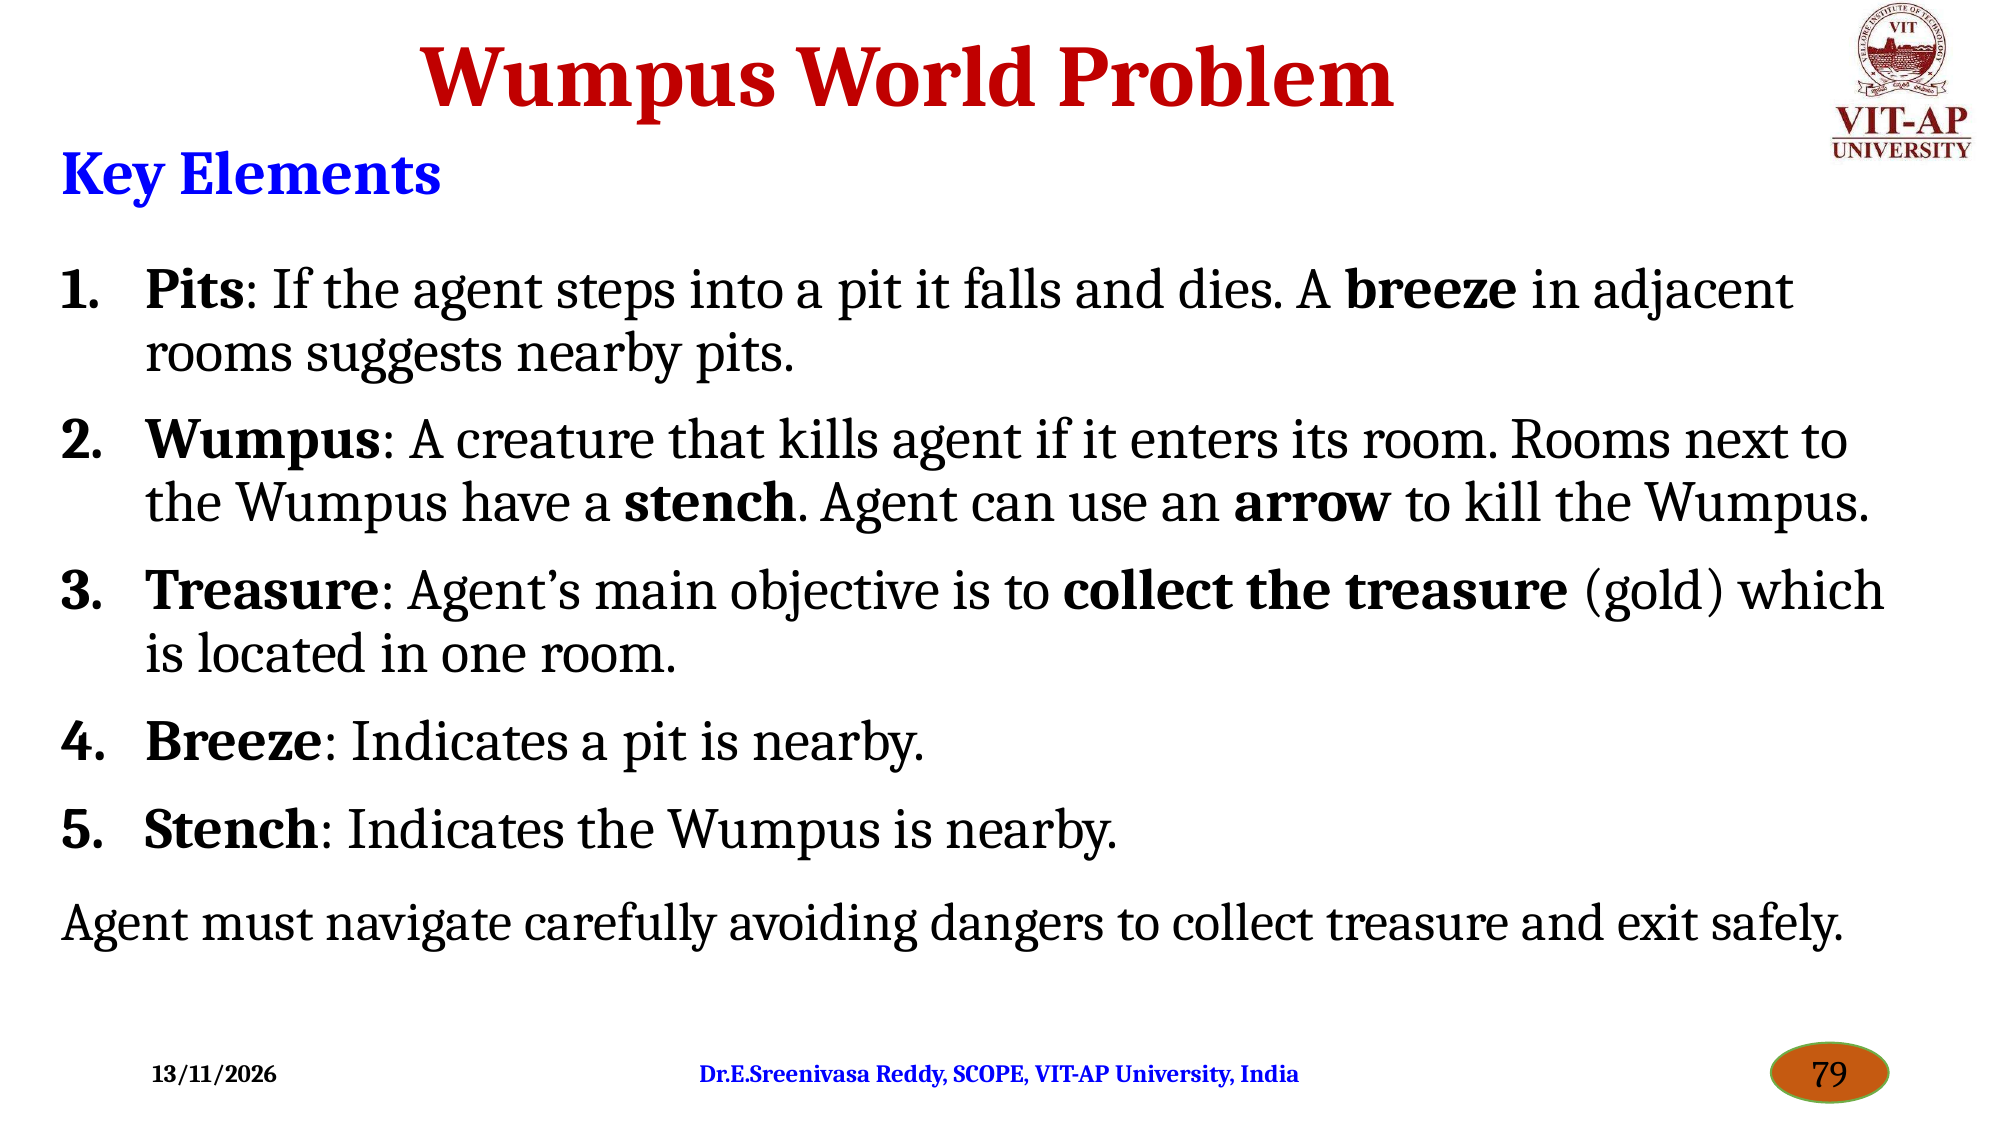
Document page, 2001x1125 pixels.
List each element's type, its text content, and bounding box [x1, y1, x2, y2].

list Key Elements Pits: If the agent steps into a pit it falls and dies. A breeze in adjacent rooms suggests nearby pits. Wumpus: A creature that kills agent if it enters its room. Rooms next to the Wumpus have a stench. Agent can use an arrow to kill the Wumpus. Treasure: Agent’s main objective is to collect the treasure (gold) which is located in one room. Breeze: Indicates a pit is nearby. Stench: Indicates the Wumpus is nearby. Agent must navigate carefully avoiding dangers to collect treasure and exit safely. [45, 132, 1950, 987]
picture [1811, 0, 2000, 189]
title Wumpus World Problem [45, 22, 1771, 132]
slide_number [137, 1042, 588, 1103]
text_box 79 [1769, 1041, 1890, 1104]
footer Dr.E.Sreenivasa Reddy, SCOPE, VIT-AP University, India [662, 1042, 1338, 1103]
